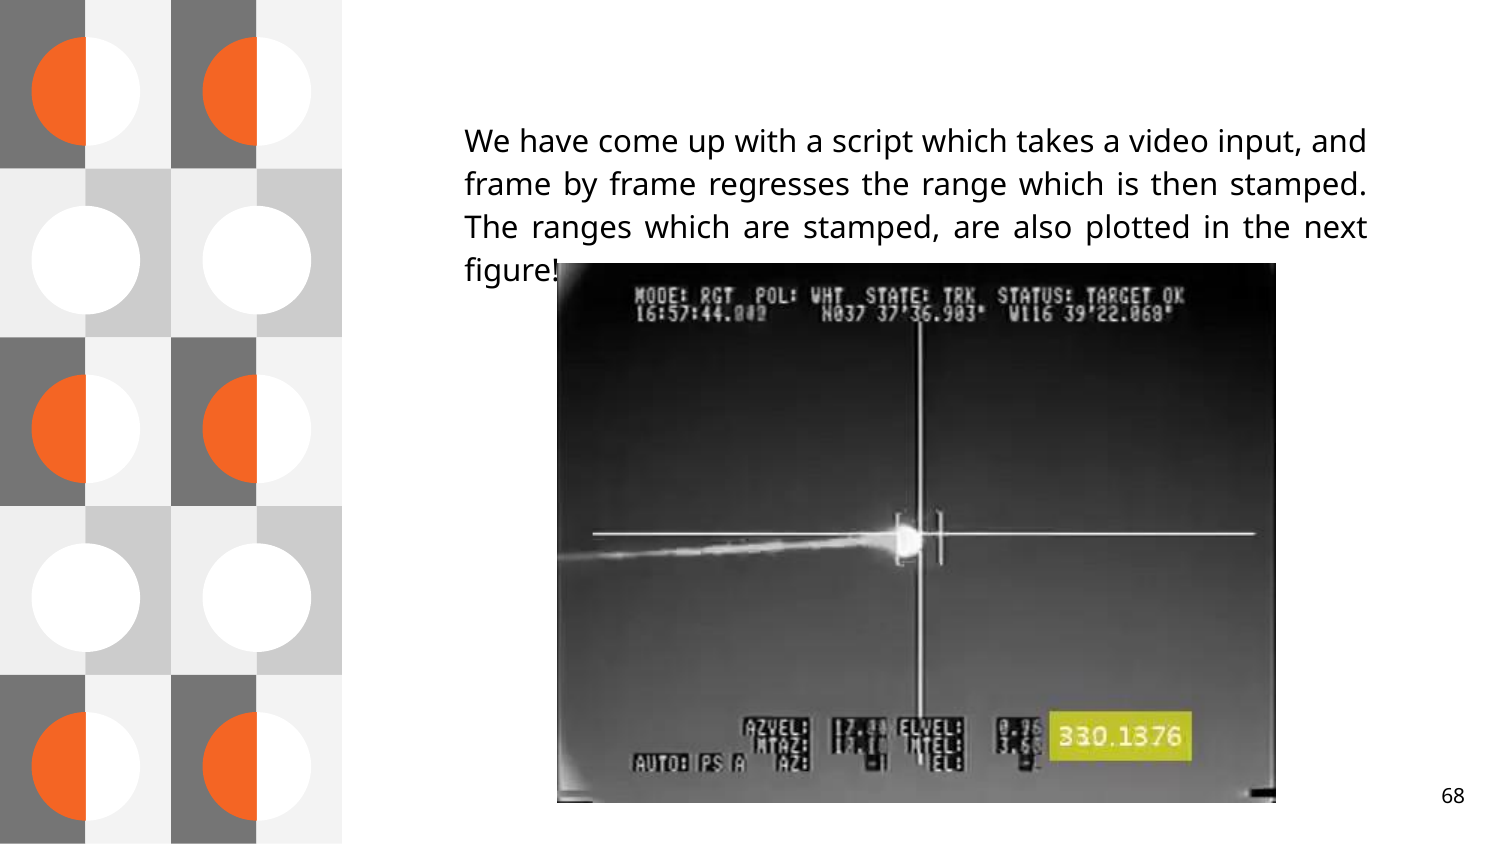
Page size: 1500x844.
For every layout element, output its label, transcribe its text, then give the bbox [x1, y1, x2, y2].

list We have come up with a script which takes a video input, and frame by frame regresses the range which is then stamped. The ranges which are stamped, are also plotted in the next figure! [449, 100, 1384, 256]
slide_number ‹#› [1389, 764, 1480, 830]
picture [557, 263, 1276, 803]
